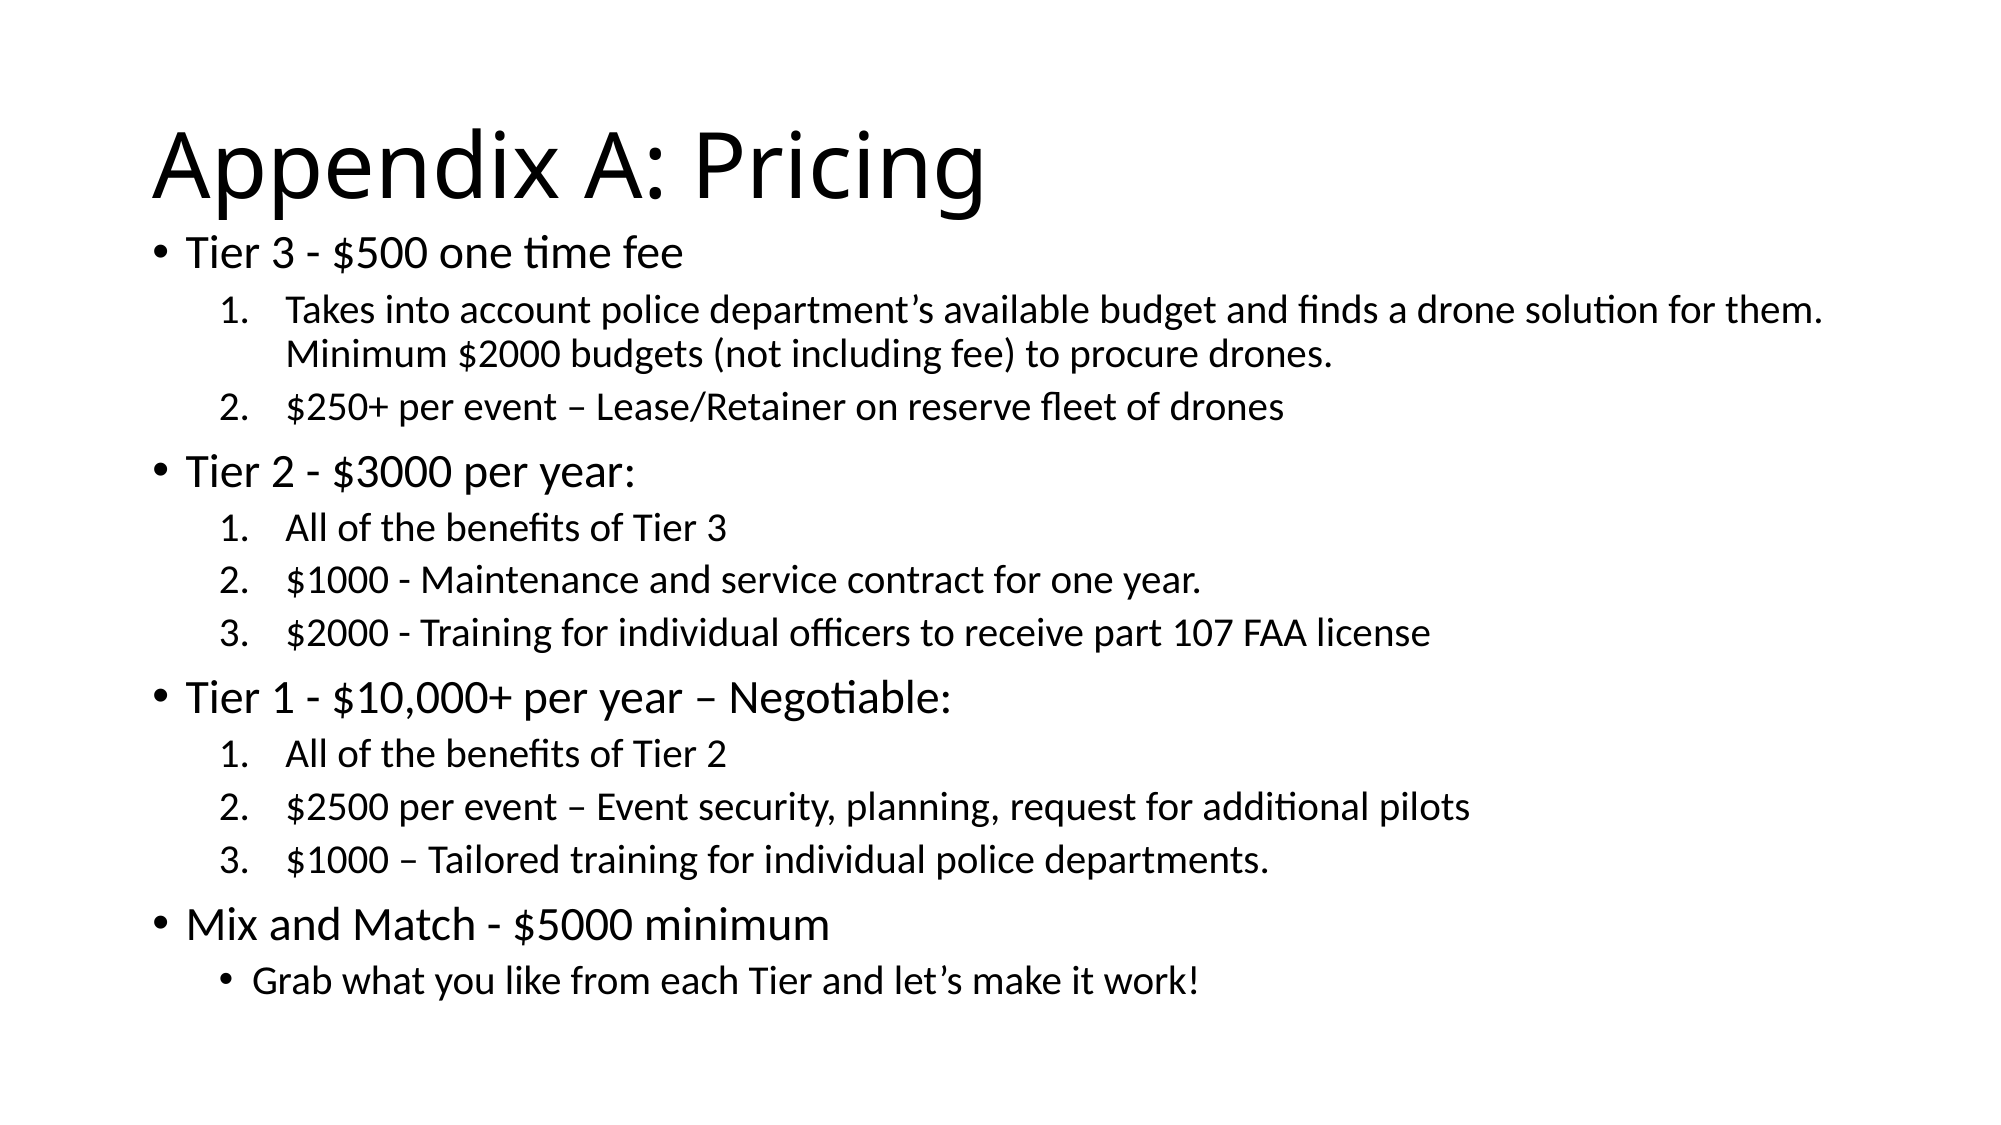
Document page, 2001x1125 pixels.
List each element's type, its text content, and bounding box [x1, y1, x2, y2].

title Appendix A: Pricing [137, 59, 1863, 220]
list Tier 3 - $500 one time fee Takes into account police department’s available budget and finds a drone solution for them. Minimum $2000 budgets (not including fee) to procure drones. $250+ per event – Lease/Retainer on reserve fleet of drones Tier 2 - $3000 per year: All of the benefits of Tier 3 $1000 - Maintenance and service contract for one year. $2000 - Training for individual officers to receive part 107 FAA license Tier 1 - $10,000+ per year – Negotiable: All of the benefits of Tier 2 $2500 per event – Event security, planning, request for additional pilots $1000 – Tailored training for individual police departments. Mix and Match - $5000 minimum Grab what you like from each Tier and let’s make it work! [137, 220, 1863, 1014]
